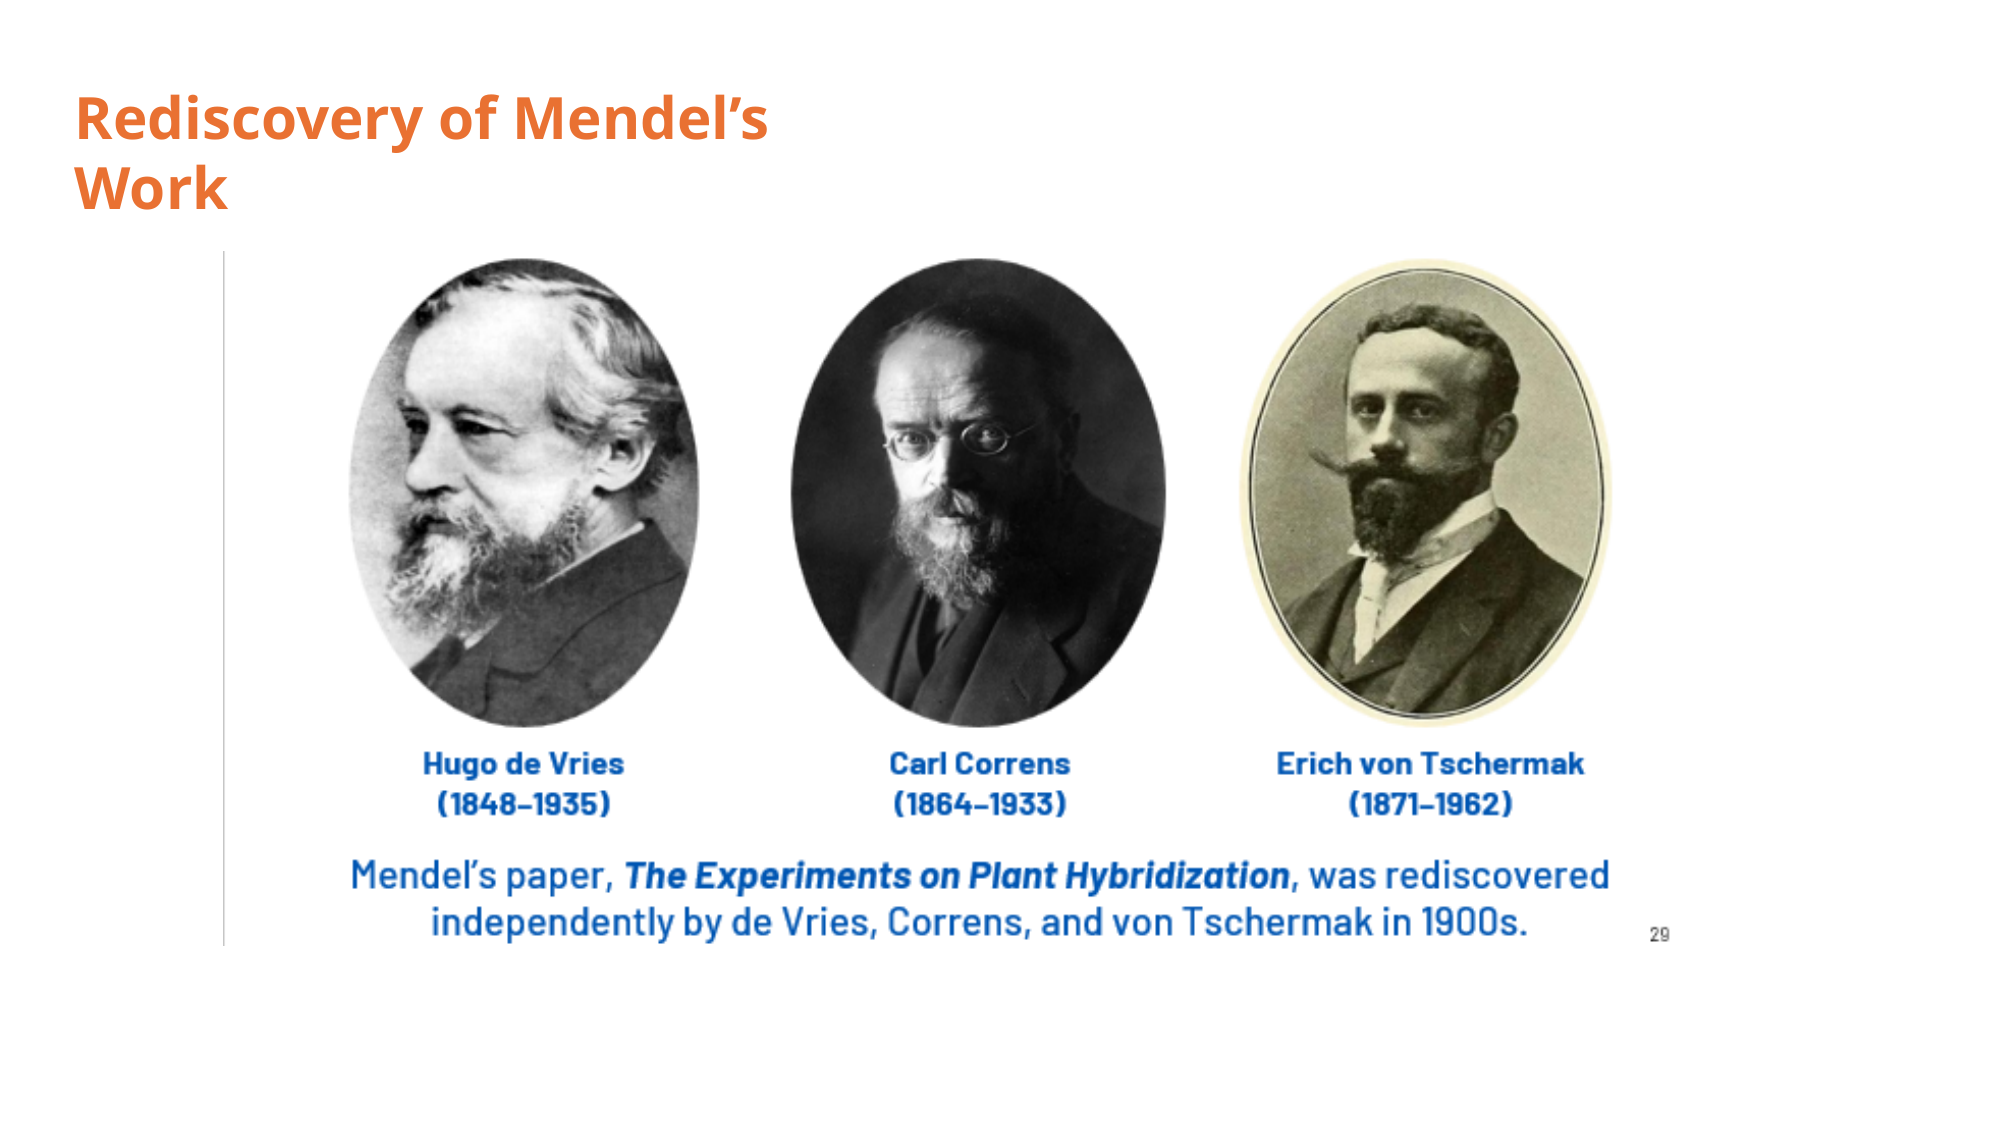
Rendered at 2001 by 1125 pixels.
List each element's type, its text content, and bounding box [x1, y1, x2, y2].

picture [222, 250, 1693, 947]
text_box Rediscovery of Mendel’s Work [59, 73, 948, 229]
